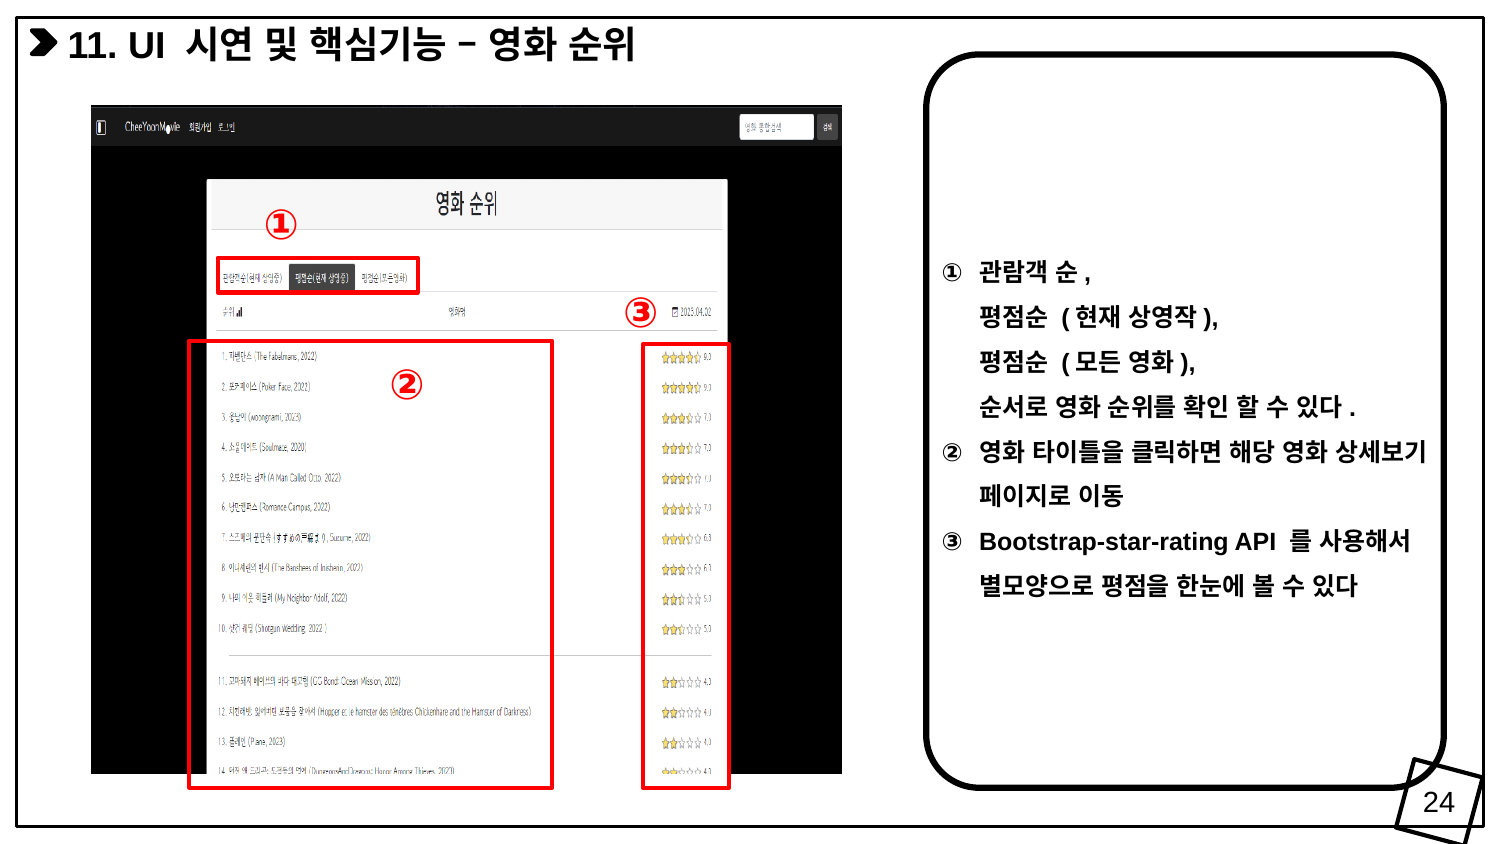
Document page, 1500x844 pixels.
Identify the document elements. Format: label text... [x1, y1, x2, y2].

text_box 관람객 순, 평점순 (현재 상영작), 평점순 (모든 영화), 순서로 영화 순위를 확인 할 수 있다. 영화 타이틀을 클릭하면 해당 영화 상세보기 페이지로 이동 Bootstrap-star-rating API 를 사용해서 별모양으로 평점을 한눈에 볼 수 있다 [924, 52, 1446, 790]
text_box [29, 28, 58, 57]
picture [91, 104, 842, 774]
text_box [1400, 766, 1478, 839]
text_box [187, 782, 554, 790]
text_box 11. UI 시연 및 핵심기능 – 영화 순위 [53, 13, 822, 73]
text_box [641, 782, 731, 790]
